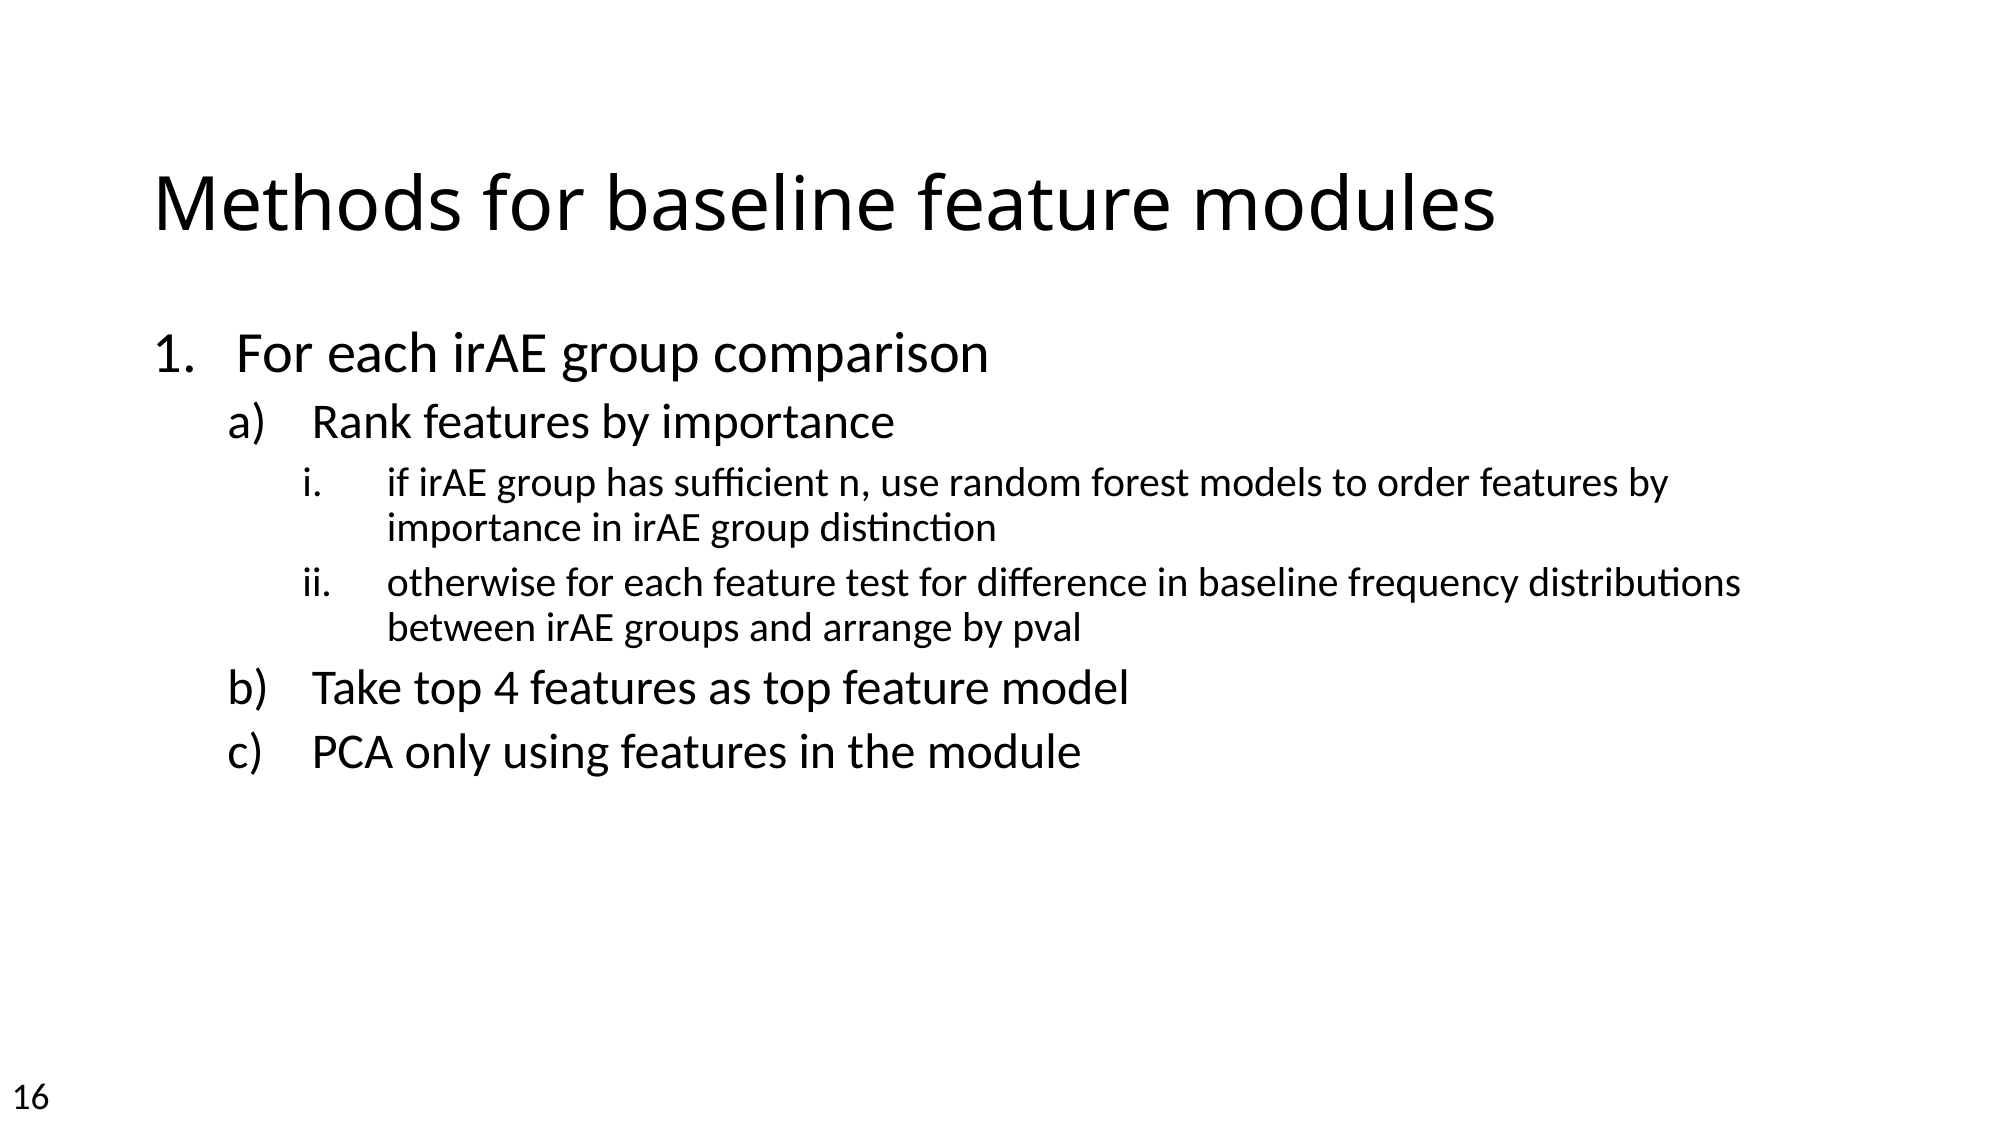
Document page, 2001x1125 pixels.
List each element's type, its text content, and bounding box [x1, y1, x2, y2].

text_box 16 [0, 1064, 105, 1125]
title Methods for baseline feature modules [137, 97, 1843, 315]
list For each irAE group comparison Rank features by importance if irAE group has sufficient n, use random forest models to order features by importance in irAE group distinction otherwise for each feature test for difference in baseline frequency distributions between irAE groups and arrange by pval Take top 4 features as top feature model PCA only using features in the module [137, 314, 1810, 1110]
